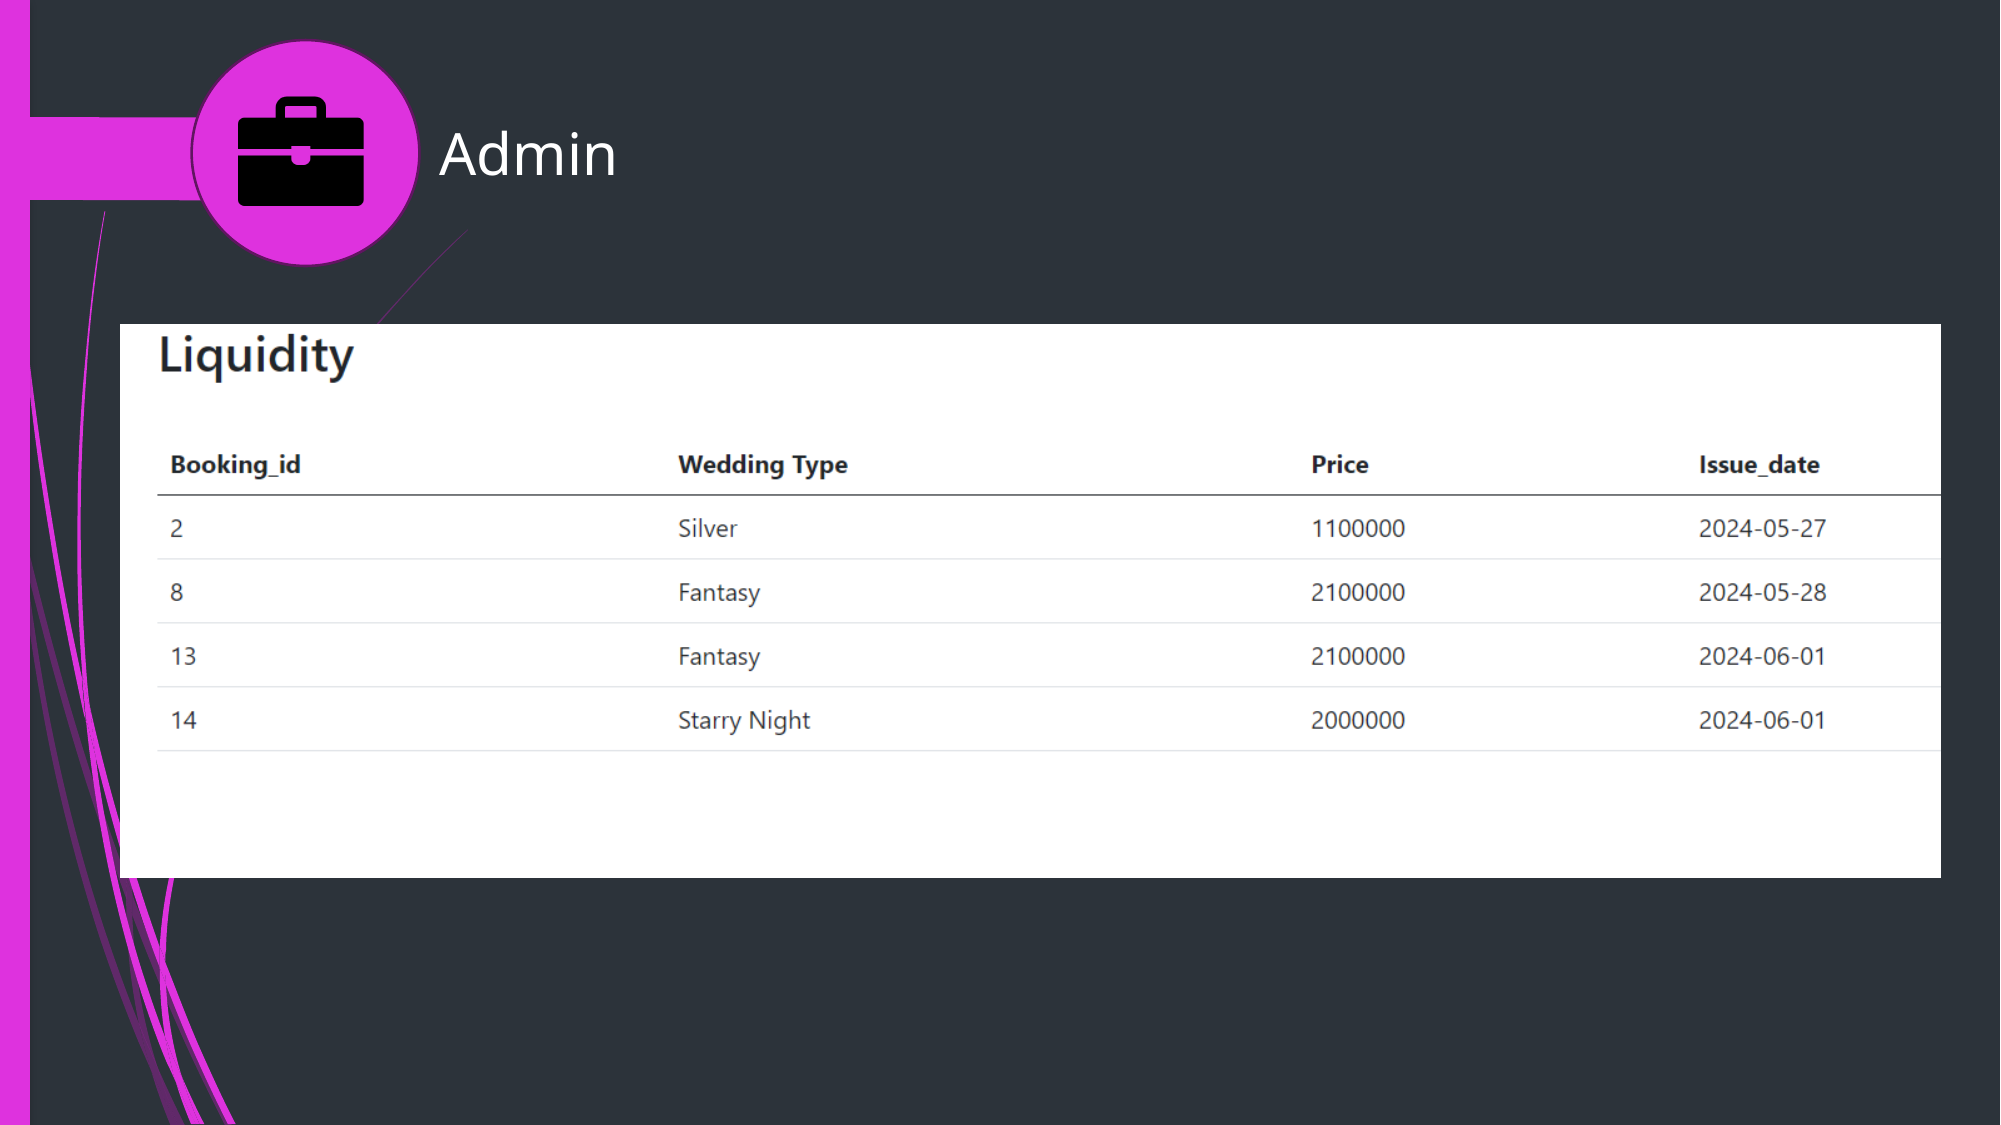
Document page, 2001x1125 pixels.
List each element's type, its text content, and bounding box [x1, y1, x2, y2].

text_box Admin [424, 110, 653, 195]
picture [222, 79, 373, 230]
text_box [190, 38, 421, 268]
picture [120, 324, 1941, 878]
